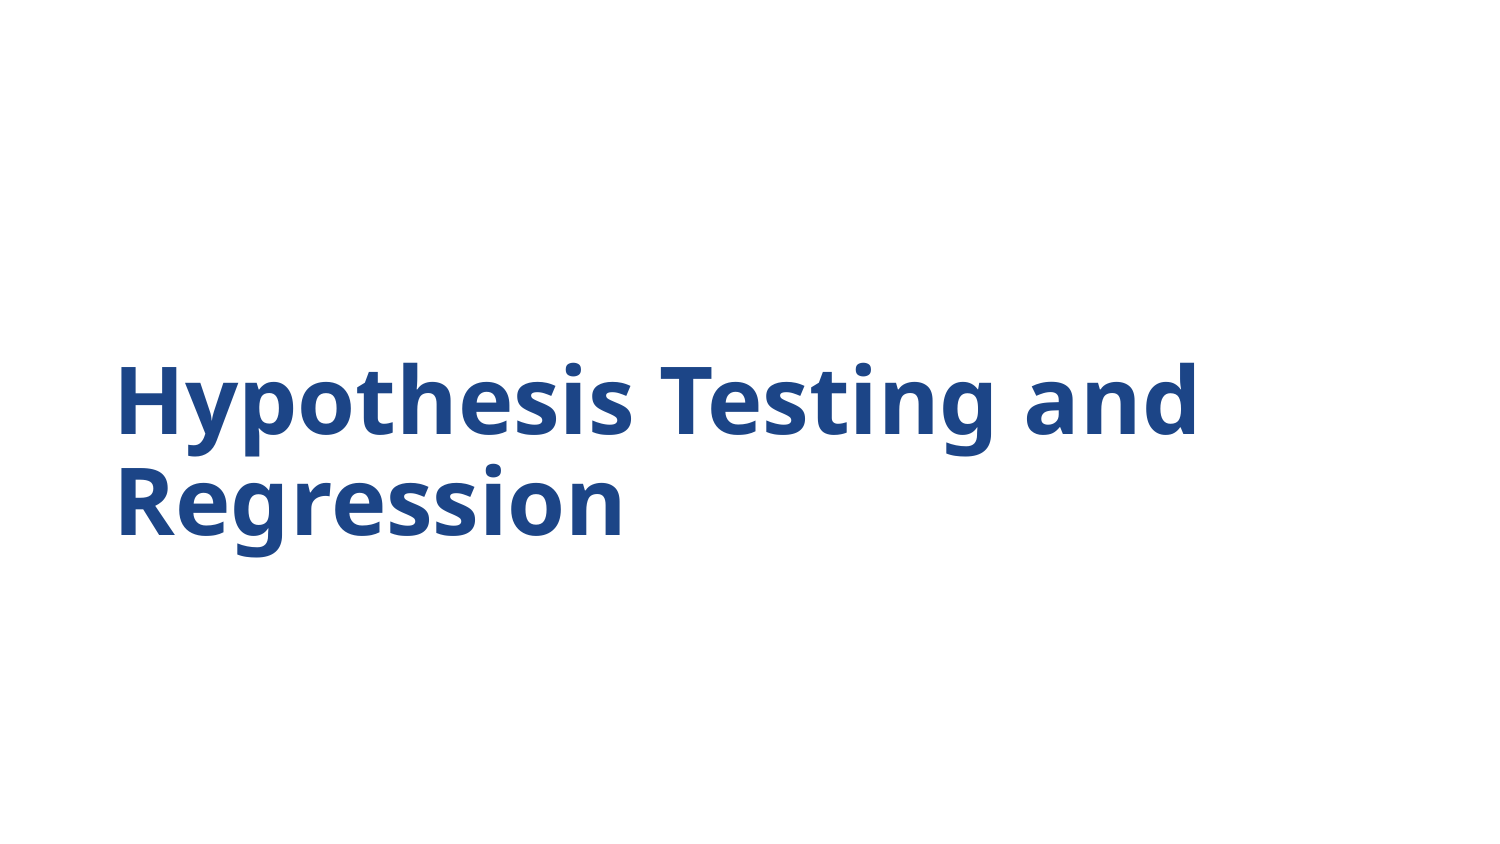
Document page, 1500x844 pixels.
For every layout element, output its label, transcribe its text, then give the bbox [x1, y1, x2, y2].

title Hypothesis Testing and Regression [102, 210, 1397, 562]
